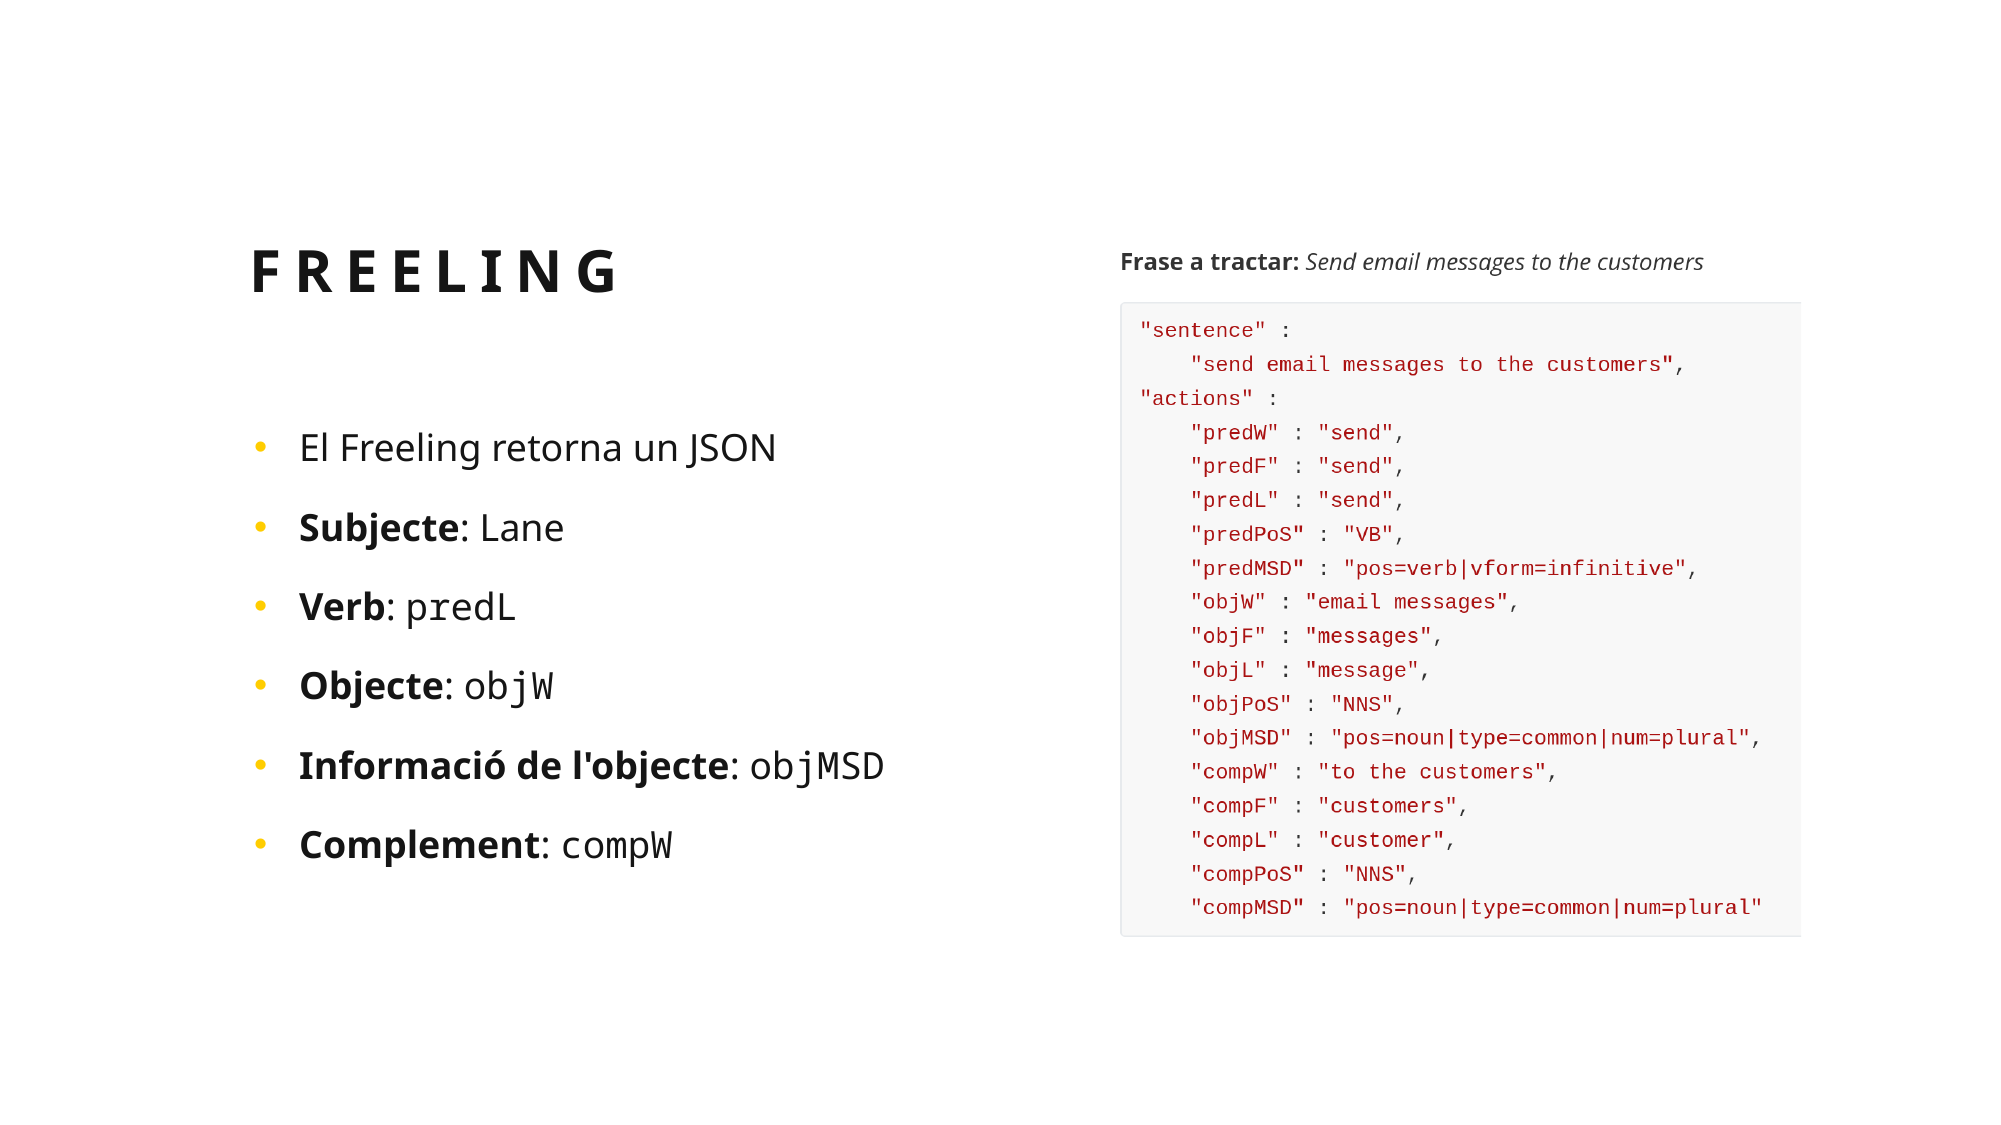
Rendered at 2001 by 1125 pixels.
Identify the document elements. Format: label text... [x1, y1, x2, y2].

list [1088, 240, 1802, 953]
title Freeling [234, 171, 1750, 313]
text_box El Freeling retorna un JSON Subjecte: Lane Verb: predL Objecte: objW Informació de l'objecte: objMSD Complement: compW [239, 403, 992, 955]
